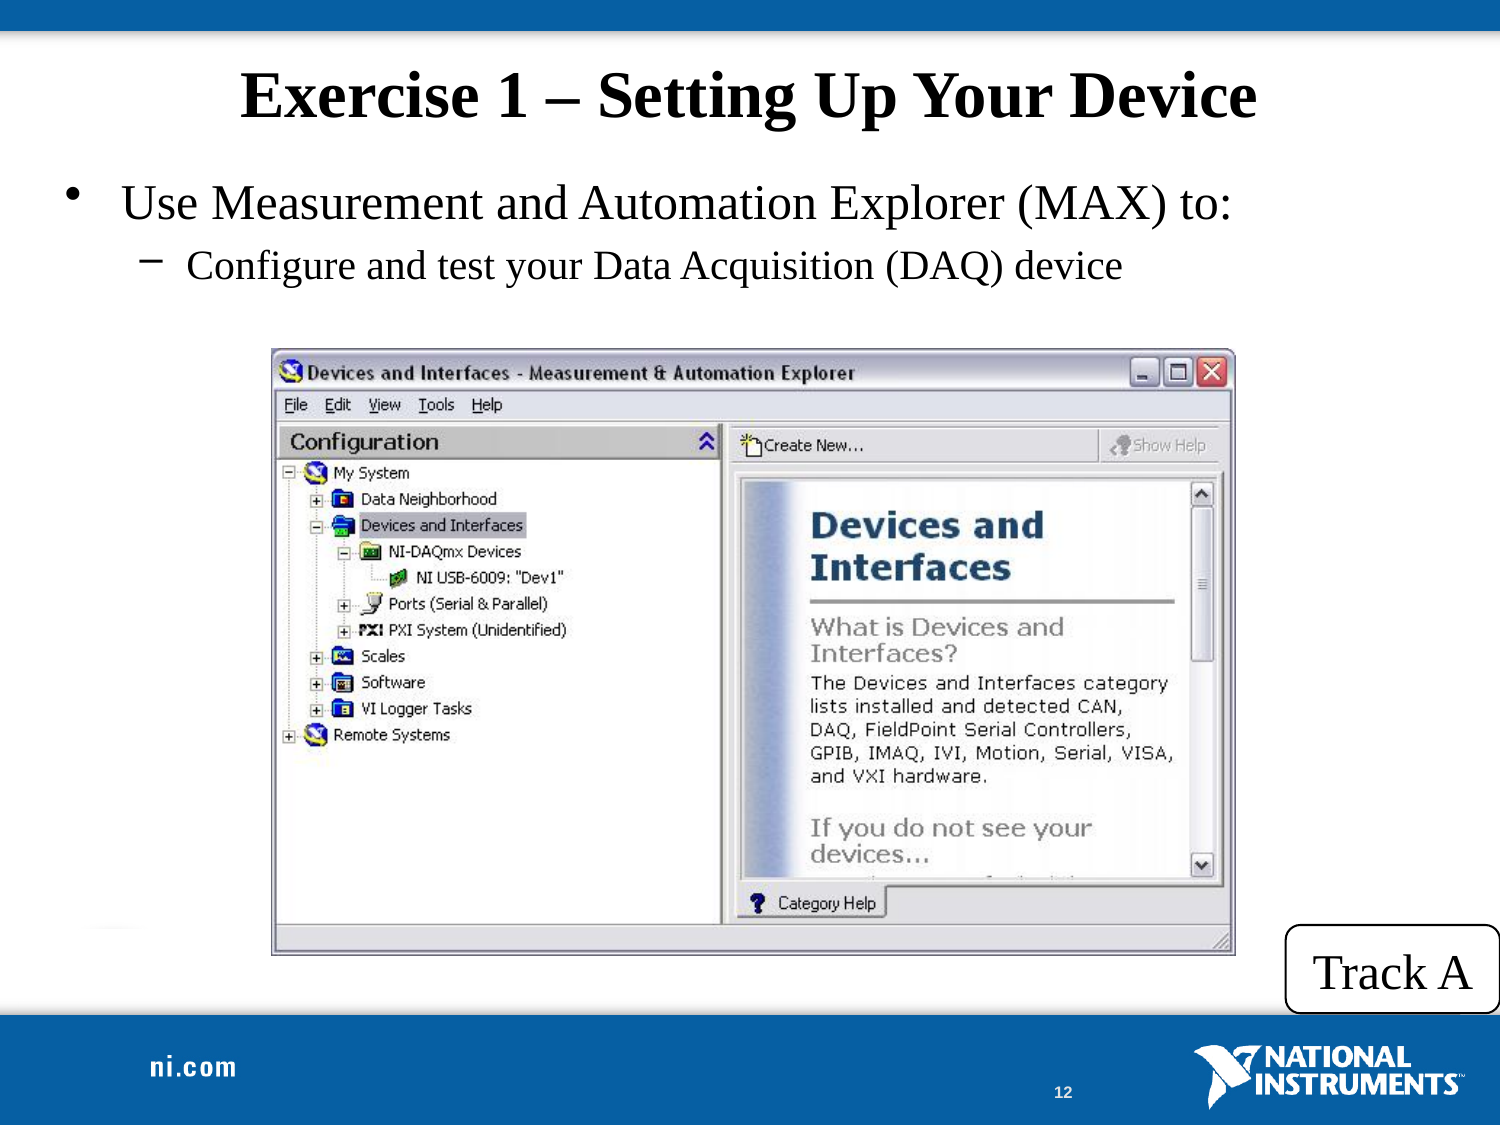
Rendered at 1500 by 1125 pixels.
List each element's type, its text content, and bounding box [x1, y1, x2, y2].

list Use Measurement and Automation Explorer (MAX) to: Configure and test your Data Acquisition (DAQ) device [49, 161, 1475, 475]
picture [0, 0, 1500, 30]
text_box Track A [1285, 924, 1500, 1014]
title Exercise 1 – Setting Up Your Device [0, 30, 1500, 151]
picture [0, 151, 1500, 1125]
